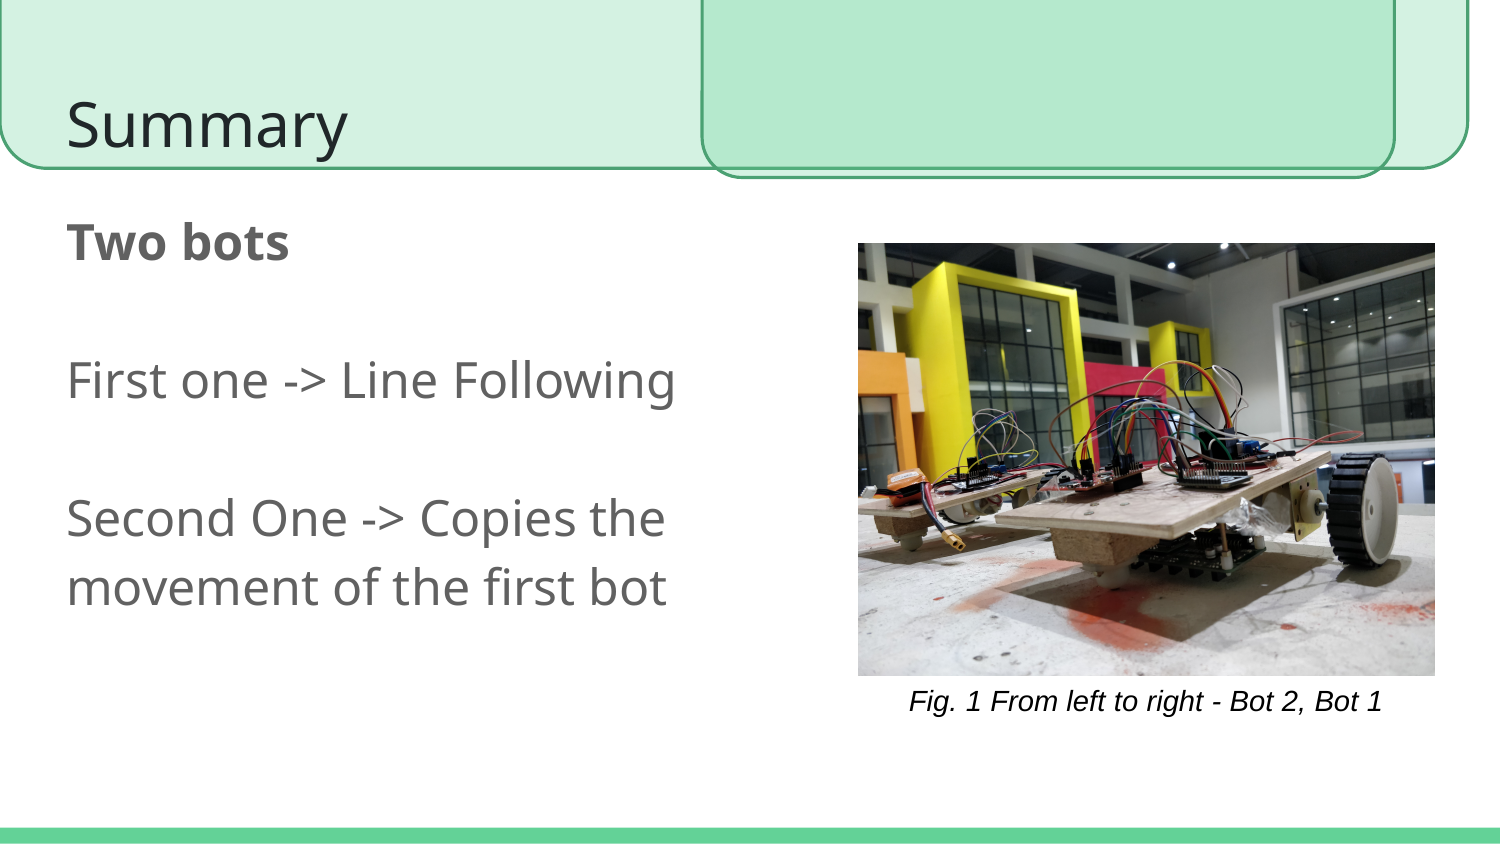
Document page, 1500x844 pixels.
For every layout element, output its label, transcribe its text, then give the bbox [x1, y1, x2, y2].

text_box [0, 0, 1468, 178]
text_box Fig. 1 From left to right - Bot 2, Bot 1 [858, 684, 1434, 725]
list Two bots First one -> Line Following Second One -> Copies the movement of the first bot [51, 186, 750, 747]
picture [858, 243, 1435, 676]
